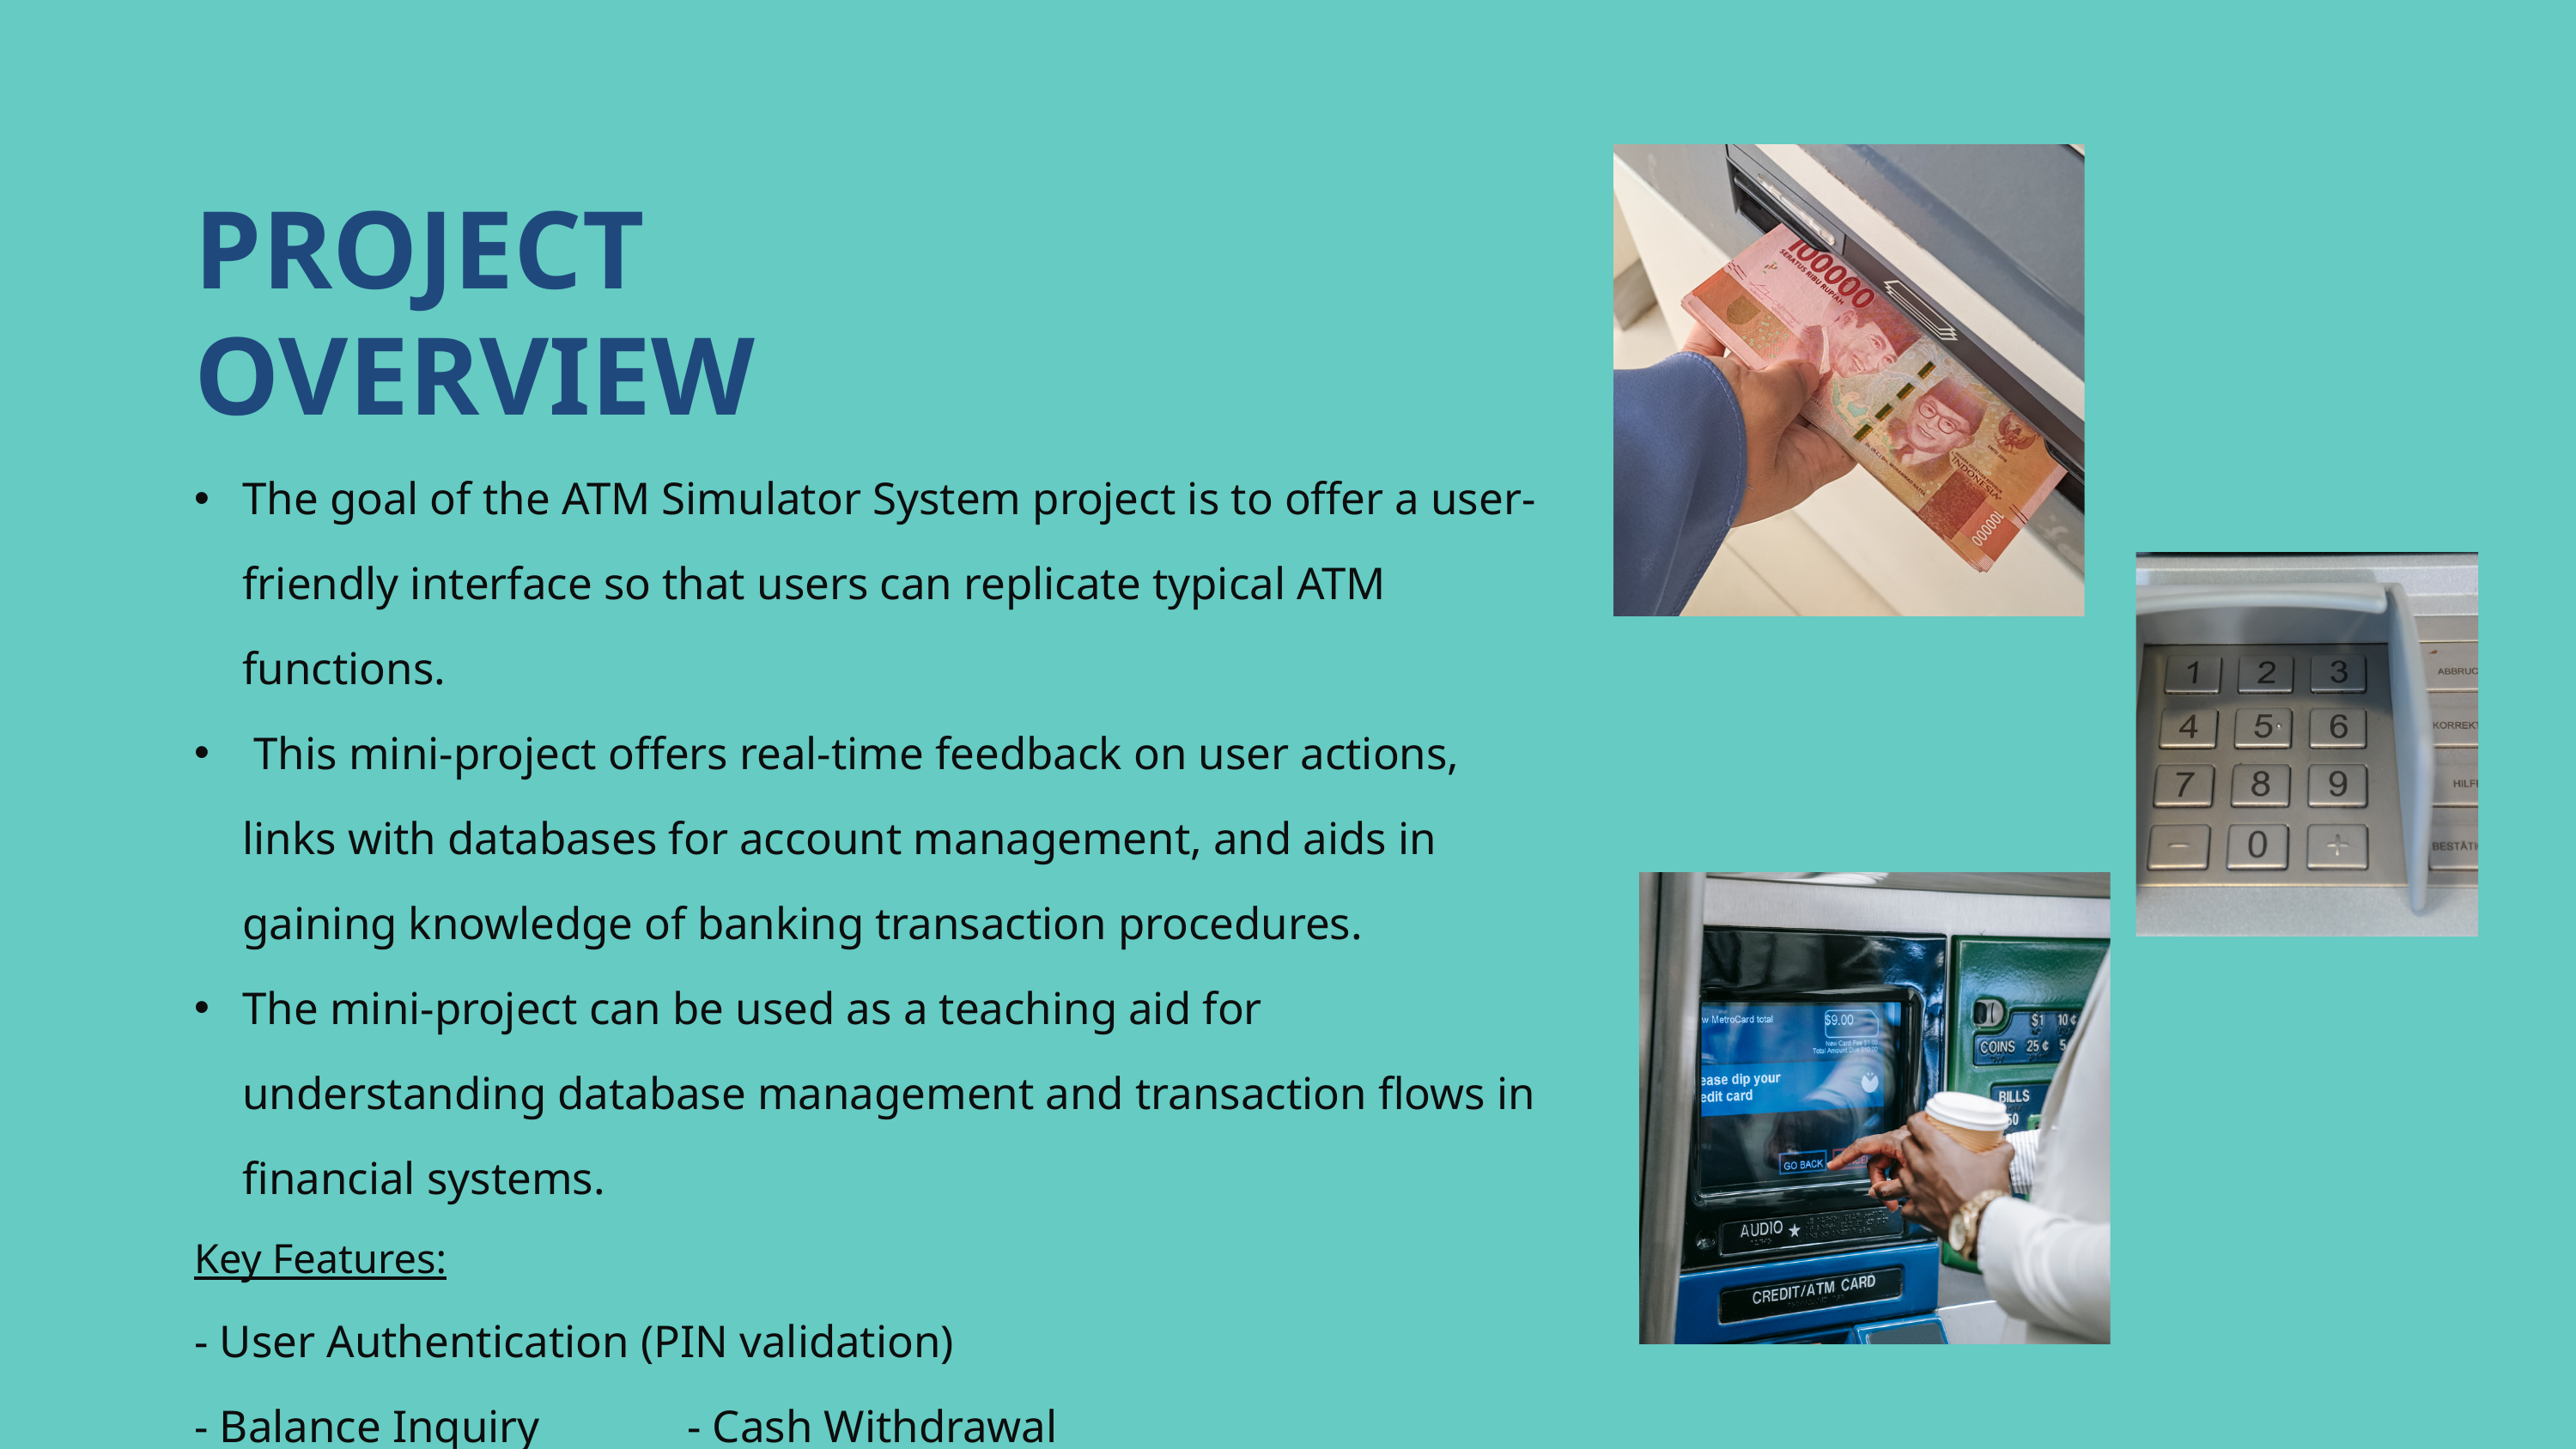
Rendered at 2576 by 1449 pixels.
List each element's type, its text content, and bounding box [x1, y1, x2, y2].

text_box The goal of the ATM Simulator System project is to offer a user-friendly interface so that users can replicate typical ATM functions. This mini-project offers real-time feedback on user actions, links with databases for account management, and aids in gaining knowledge of banking transaction procedures. The mini-project can be used as a teaching aid for understanding database management and transaction flows in financial systems. Key Features: - User Authentication (PIN validation) - Balance Inquiry - Cash Withdrawal - Cash Deposit -Exit [194, 438, 1541, 1449]
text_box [1613, 144, 2085, 616]
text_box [2136, 552, 2479, 937]
text_box PROJECT OVERVIEW [194, 183, 932, 437]
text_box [1638, 872, 2111, 1344]
